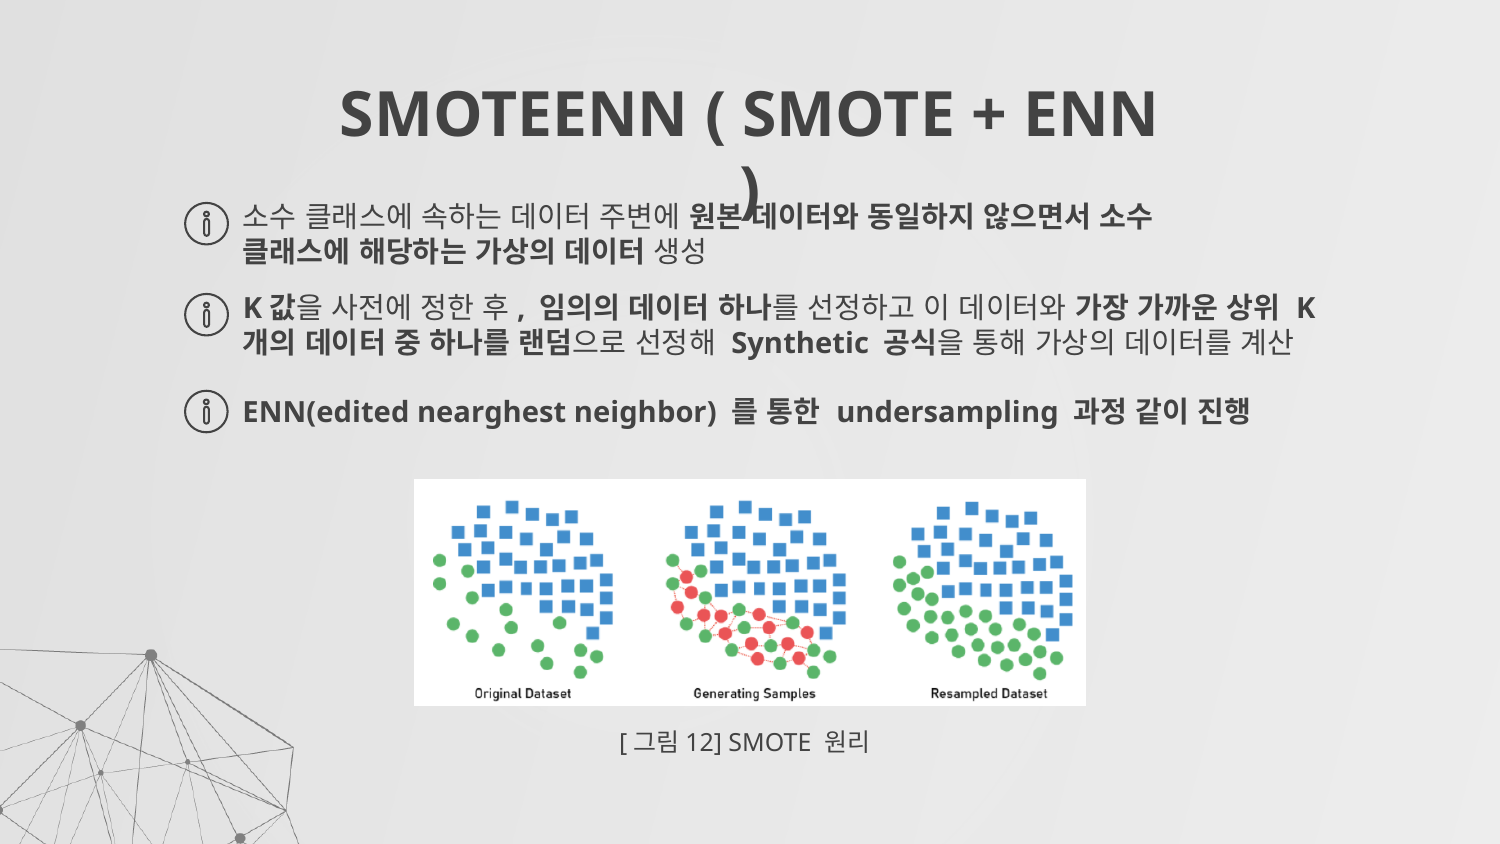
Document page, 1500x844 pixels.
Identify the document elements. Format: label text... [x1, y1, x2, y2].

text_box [184, 282, 1346, 369]
picture [0, 0, 1500, 844]
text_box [184, 386, 1337, 438]
text_box [그림12] SMOTE 원리 [604, 718, 934, 764]
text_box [184, 191, 1285, 278]
title SMOTEENN ( SMOTE + ENN ) [322, 59, 1178, 162]
